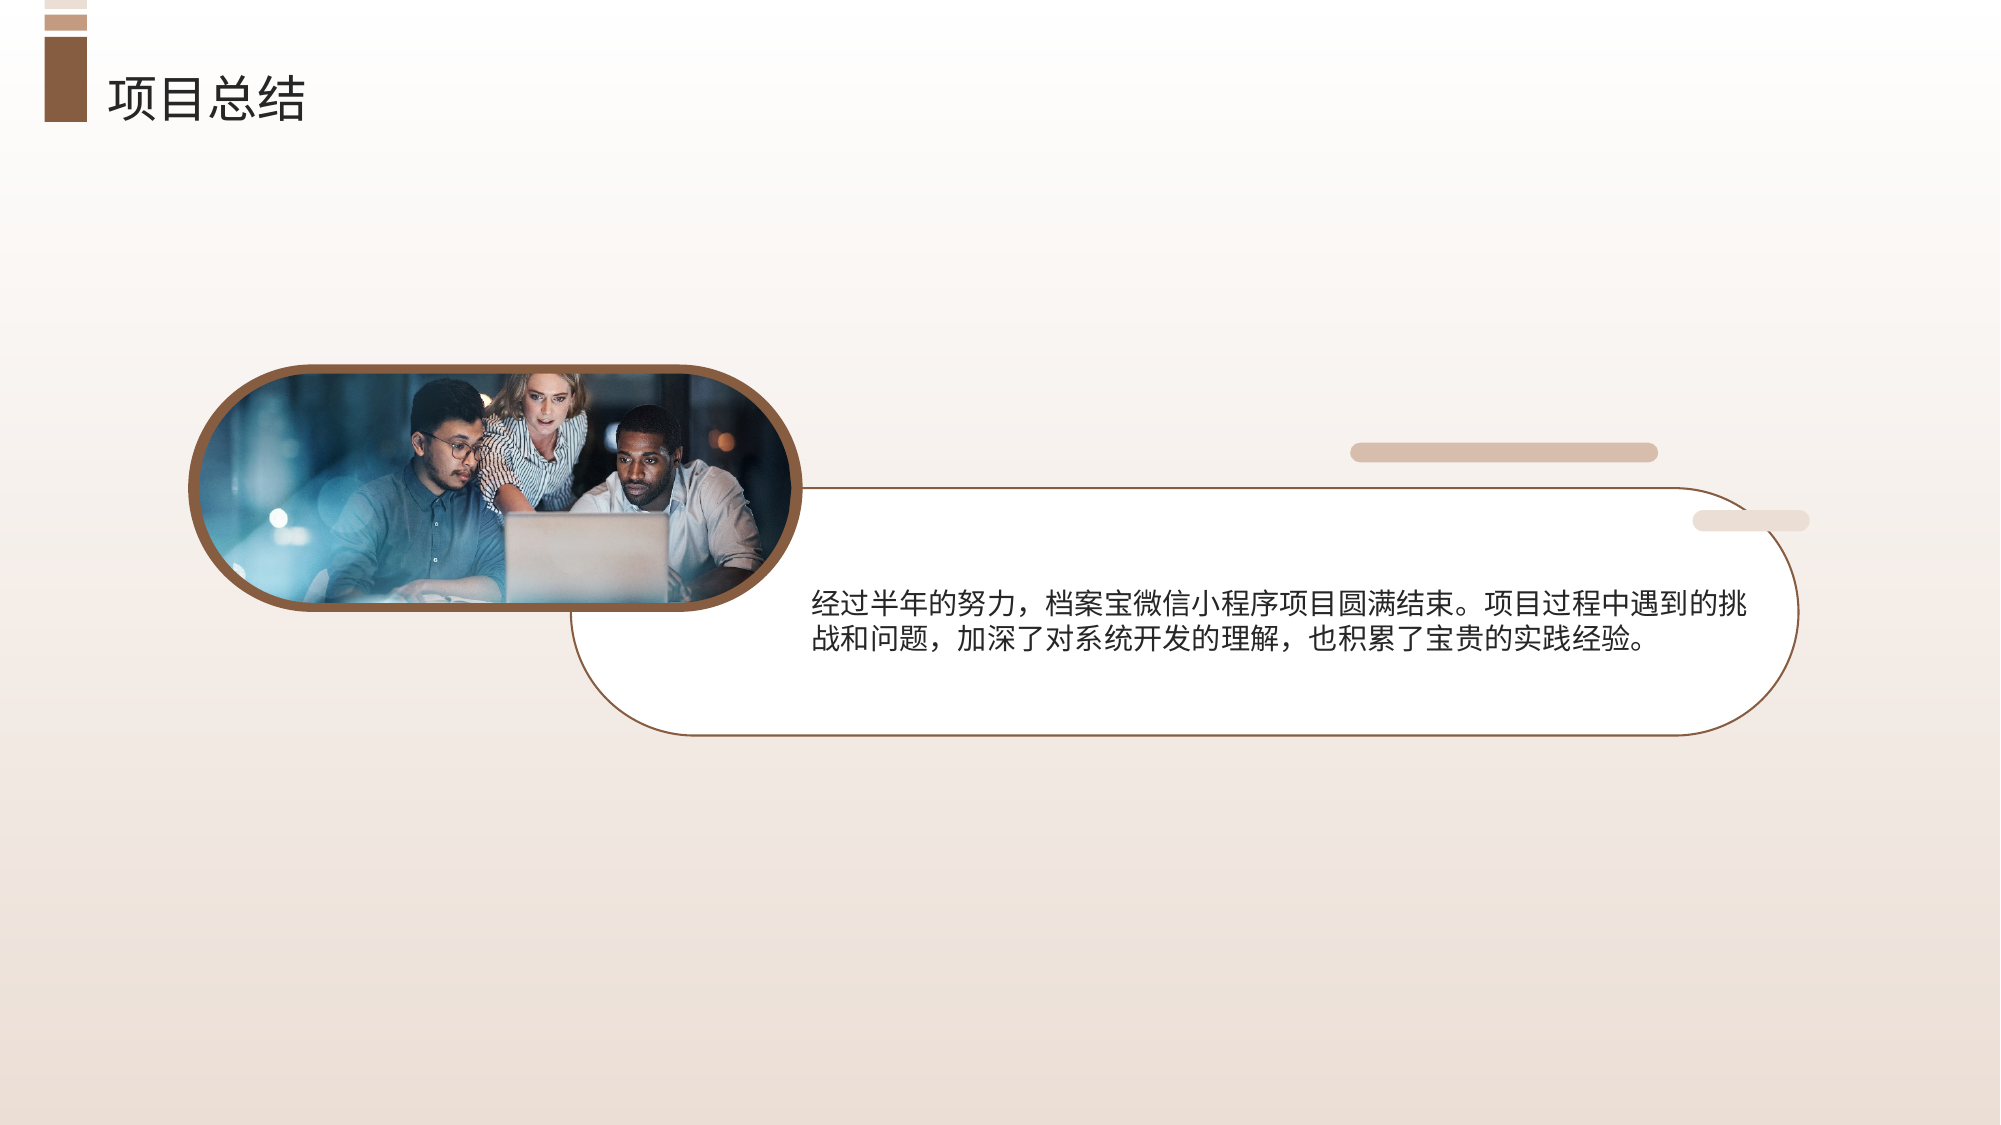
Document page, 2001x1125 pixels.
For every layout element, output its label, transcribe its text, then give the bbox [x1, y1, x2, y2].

text_box [44, 14, 87, 31]
text_box [44, 0, 87, 9]
text_box [0, 0, 2000, 1125]
text_box 项目总结 [92, 60, 1976, 136]
text_box [188, 437, 199, 539]
text_box [1692, 510, 1810, 532]
text_box [1764, 532, 1799, 698]
picture [199, 373, 792, 603]
text_box 经过半年的努力，档案宝微信小程序项目圆满结束。项目过程中遇到的挑战和问题，加深了对系统开发的理解，也积累了宝贵的实践经验。 [811, 521, 1764, 720]
text_box [1350, 442, 1659, 463]
text_box [570, 488, 1745, 736]
text_box [792, 438, 803, 539]
text_box [266, 364, 724, 373]
text_box [44, 36, 87, 122]
text_box [265, 603, 725, 612]
